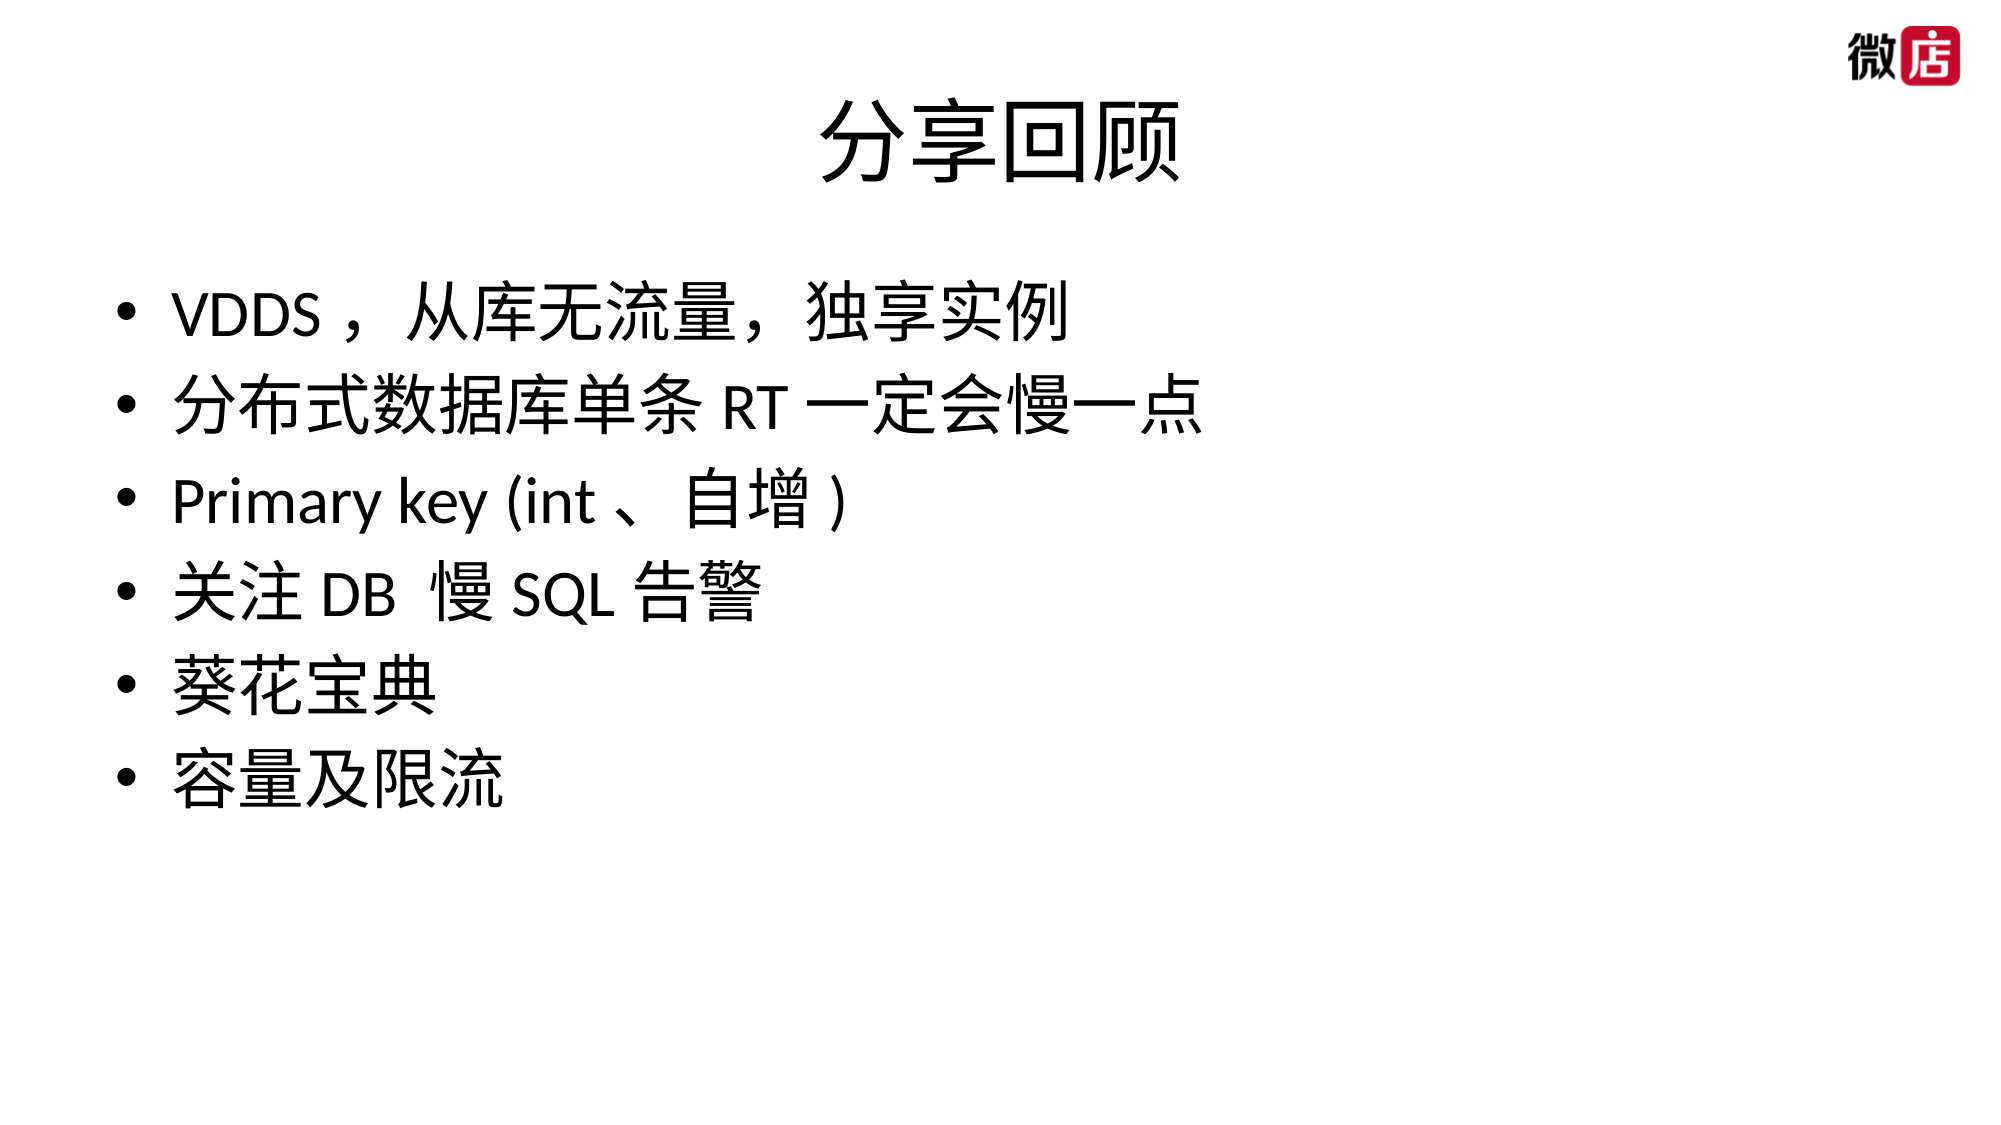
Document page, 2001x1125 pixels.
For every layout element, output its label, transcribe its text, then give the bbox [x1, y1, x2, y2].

list VDDS，从库无流量，独享实例 分布式数据库单条RT一定会慢一点 Primary key (int、自增) 关注DB 慢SQL告警 葵花宝典 容量及限流 [99, 262, 1900, 1005]
title 分享回顾 [99, 45, 1900, 233]
picture [1839, 26, 1976, 90]
